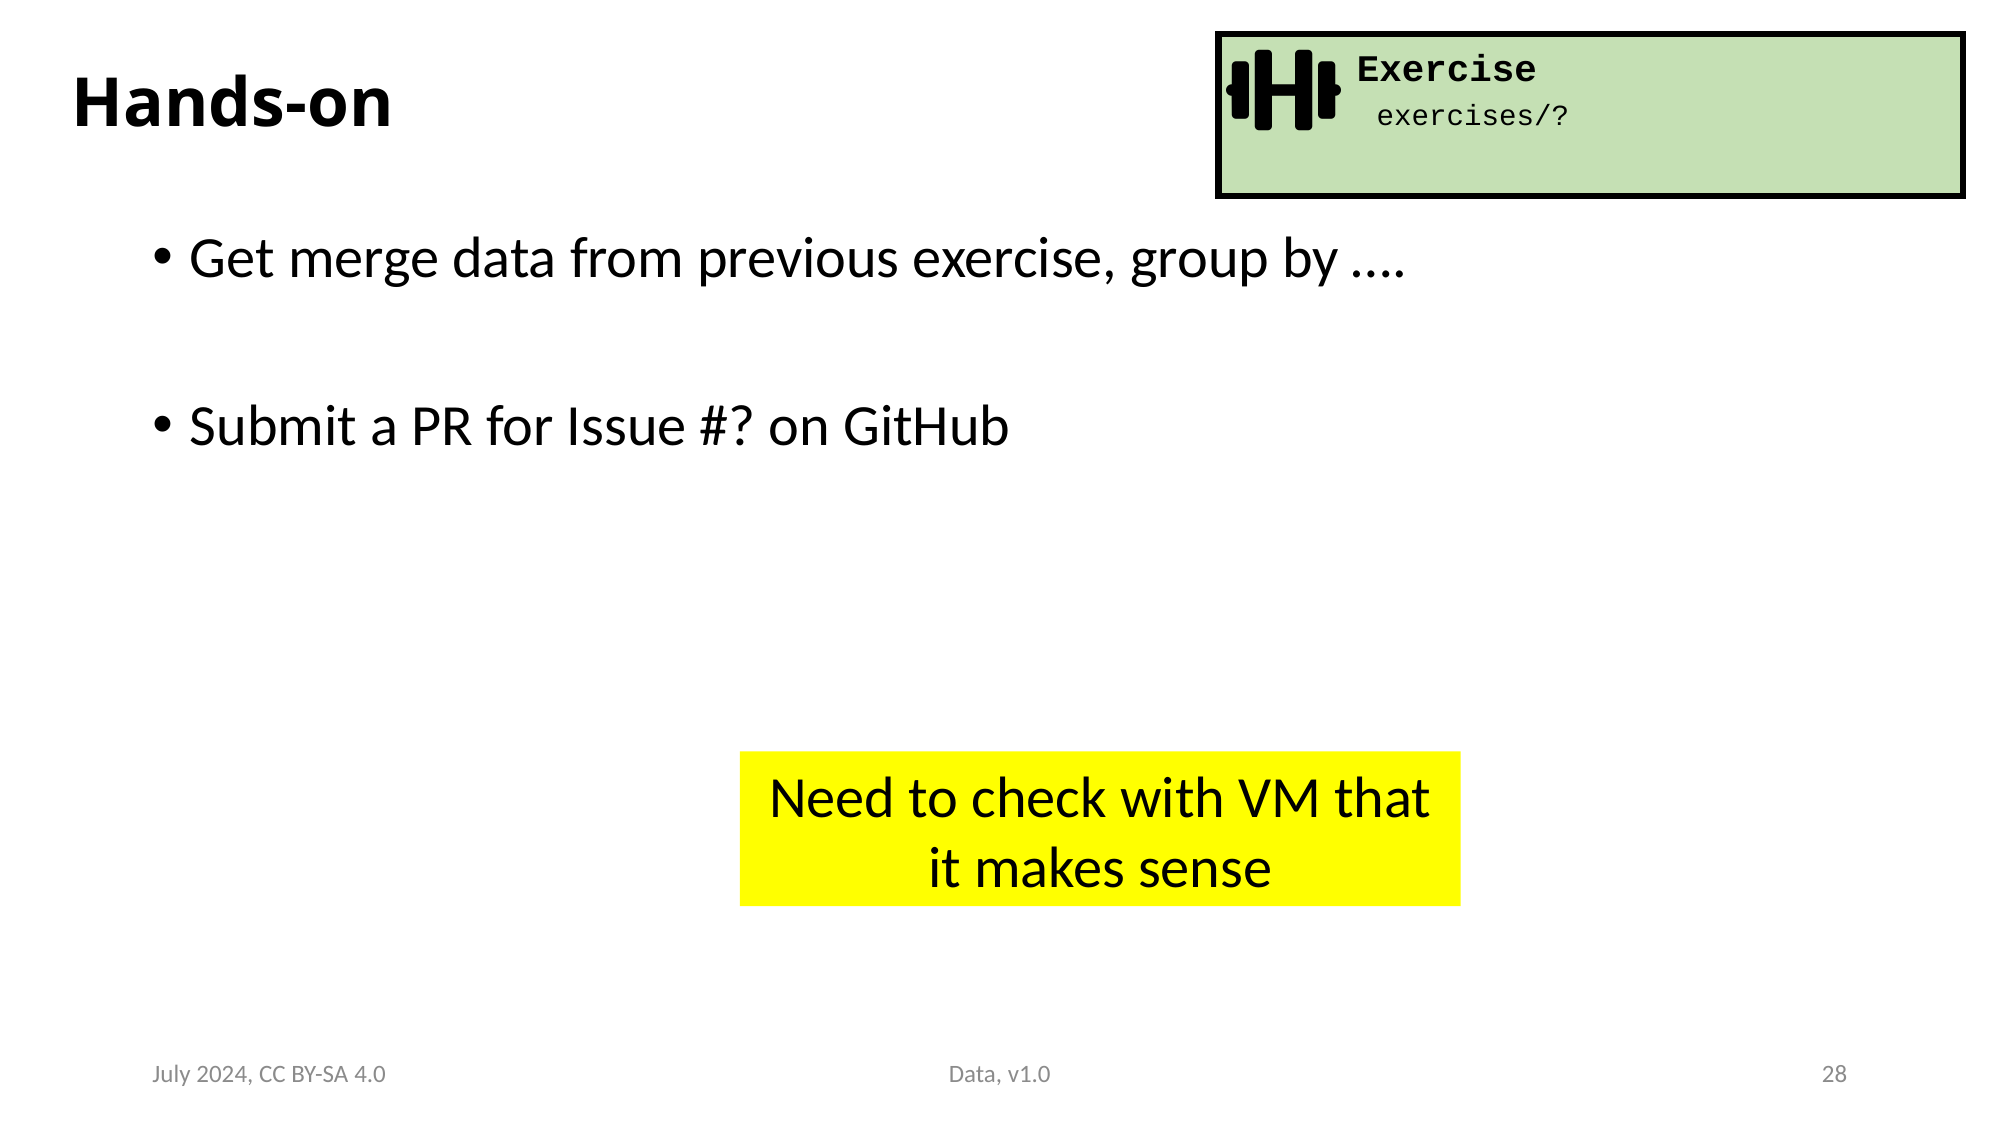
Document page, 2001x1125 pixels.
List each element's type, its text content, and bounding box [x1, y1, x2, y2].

title Hands-on [56, 59, 1024, 217]
footer Data, v1.0 [662, 1042, 1338, 1103]
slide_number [137, 1042, 588, 1103]
picture [1226, 44, 1341, 137]
list Get merge data from previous exercise, group by …. Submit a PR for Issue #? on GitHub [137, 219, 1863, 1014]
text_box exercises/? [1361, 88, 1934, 139]
text_box Need to check with VM that it makes sense [739, 751, 1461, 907]
text_box [1217, 33, 1964, 197]
slide_number 28 [1412, 1042, 1863, 1103]
text_box Exercise [1300, 36, 1593, 97]
